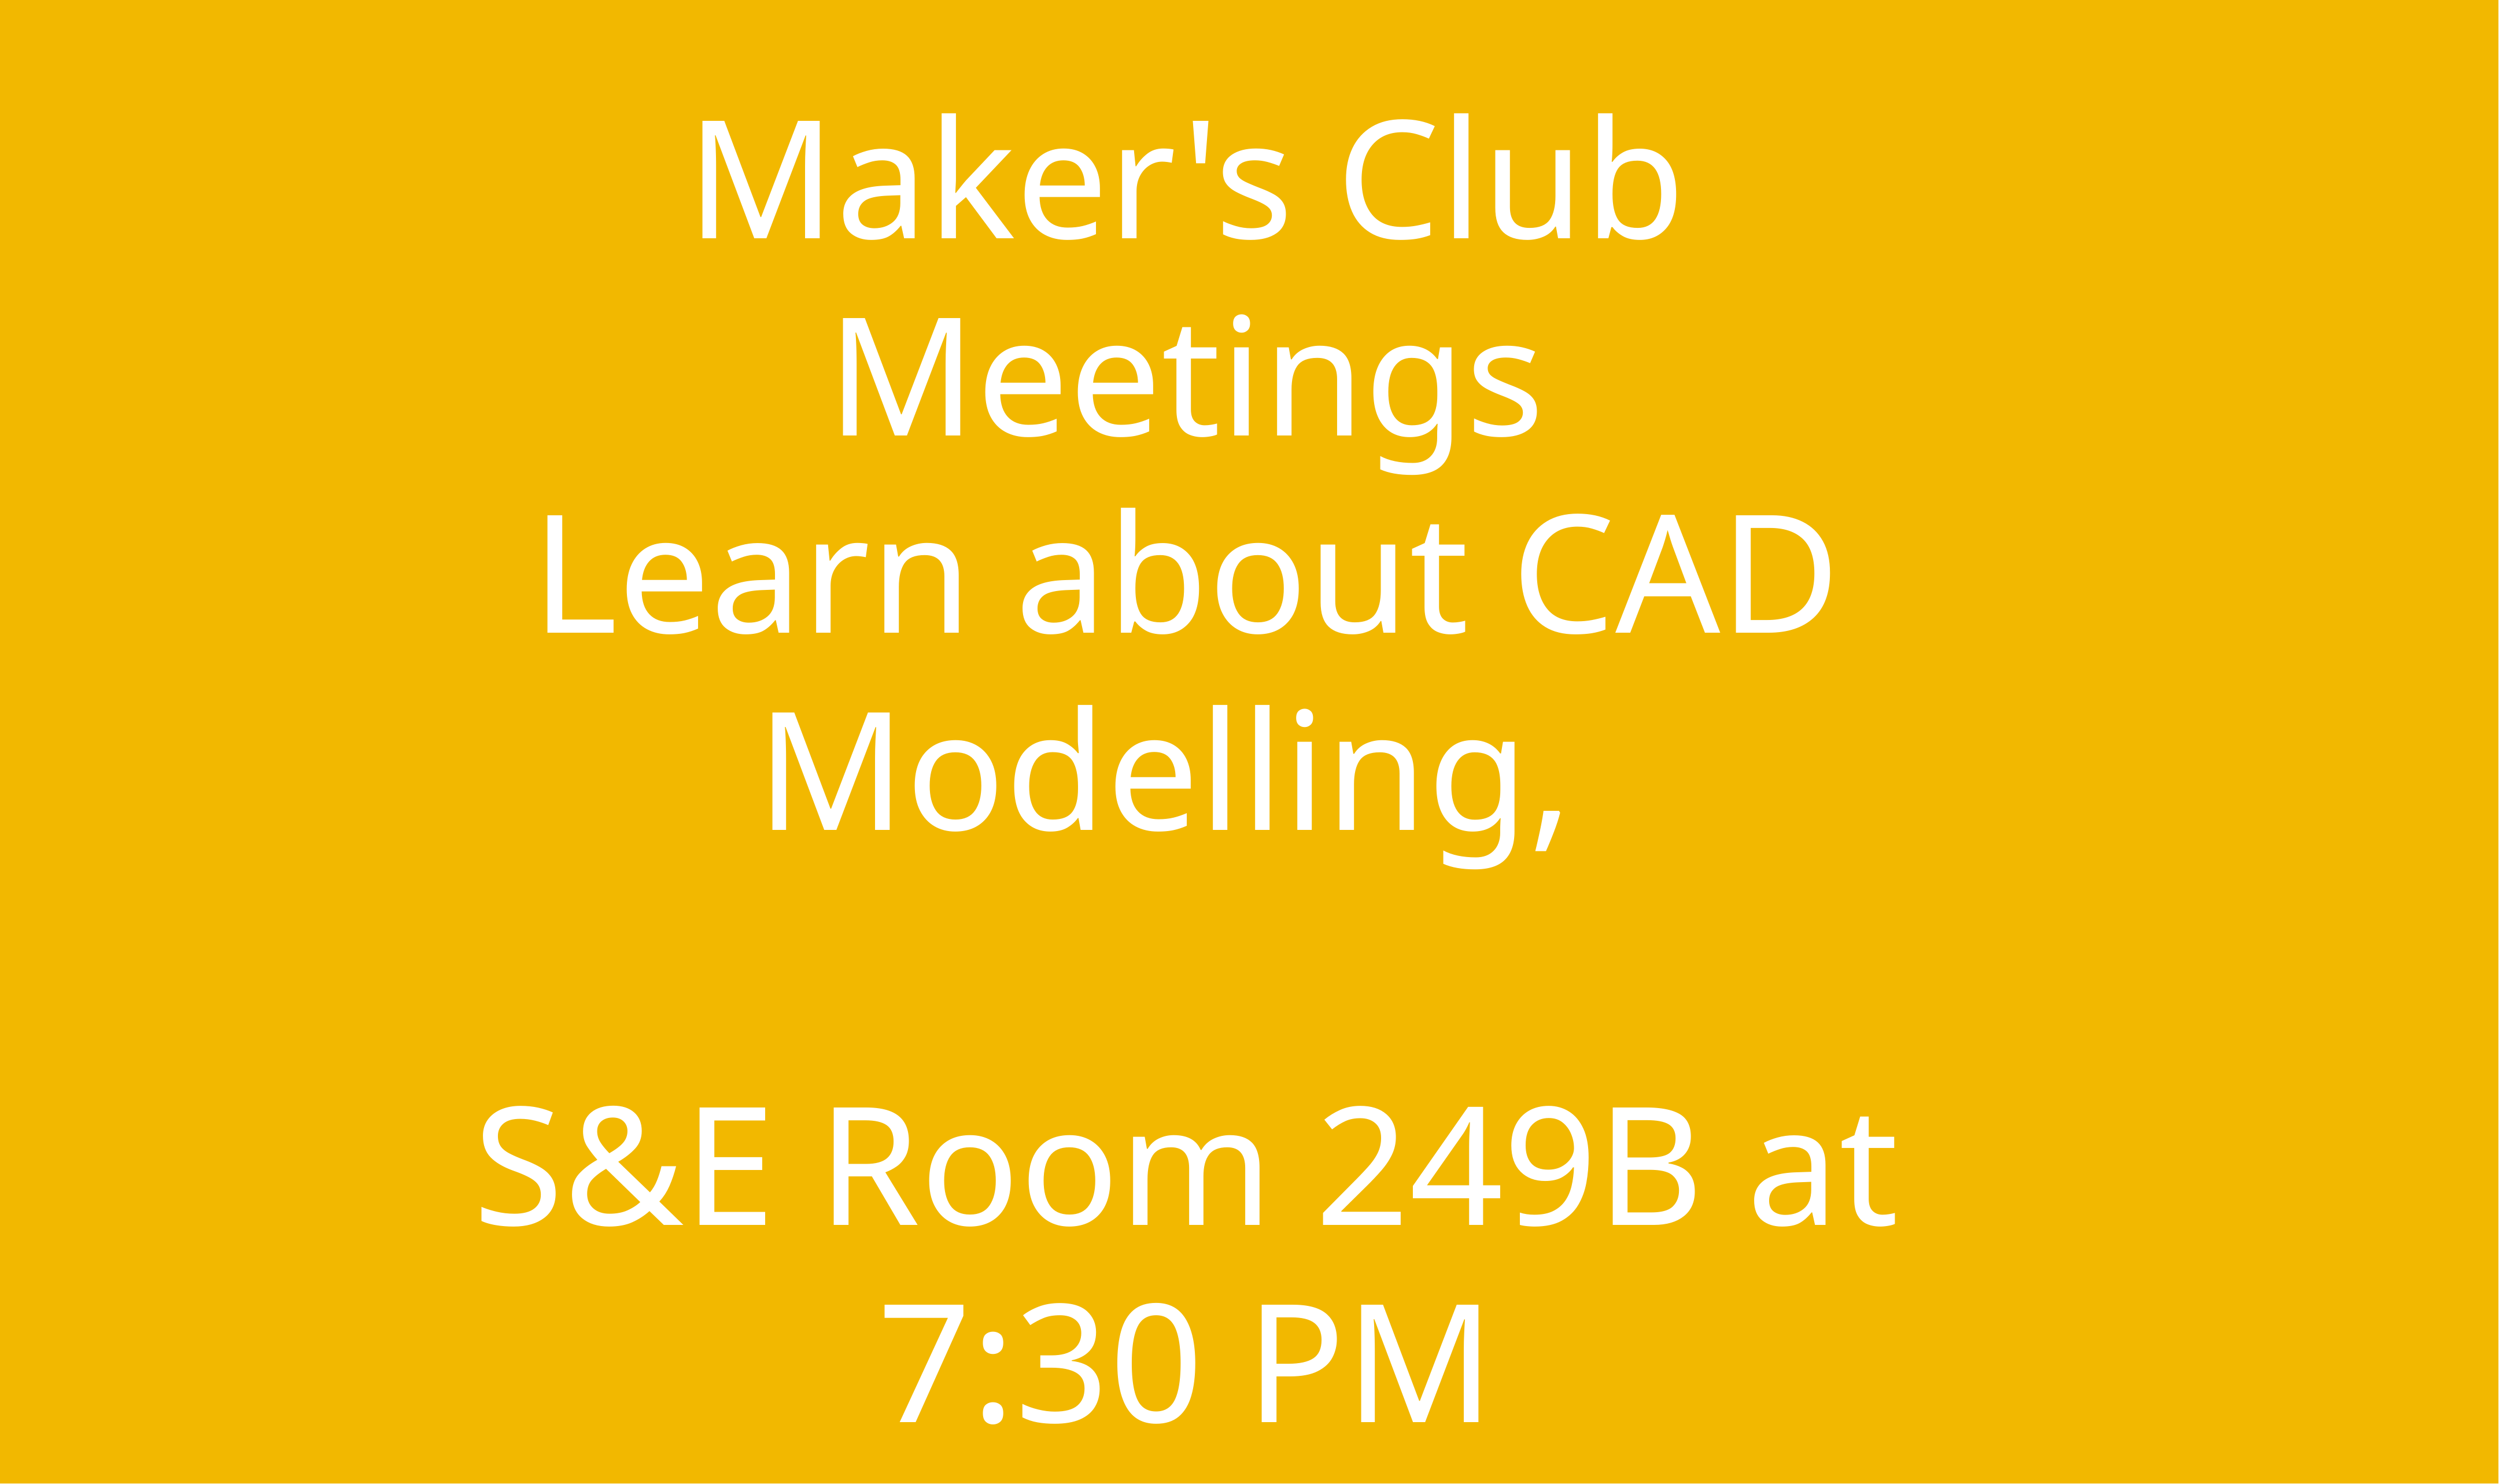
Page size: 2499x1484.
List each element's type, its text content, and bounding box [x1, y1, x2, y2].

text_box [0, 0, 2498, 1484]
text_box Maker's Club Meetings Learn about CAD Modelling, S&E Room 249B at 7:30 PM [316, 64, 2057, 1465]
